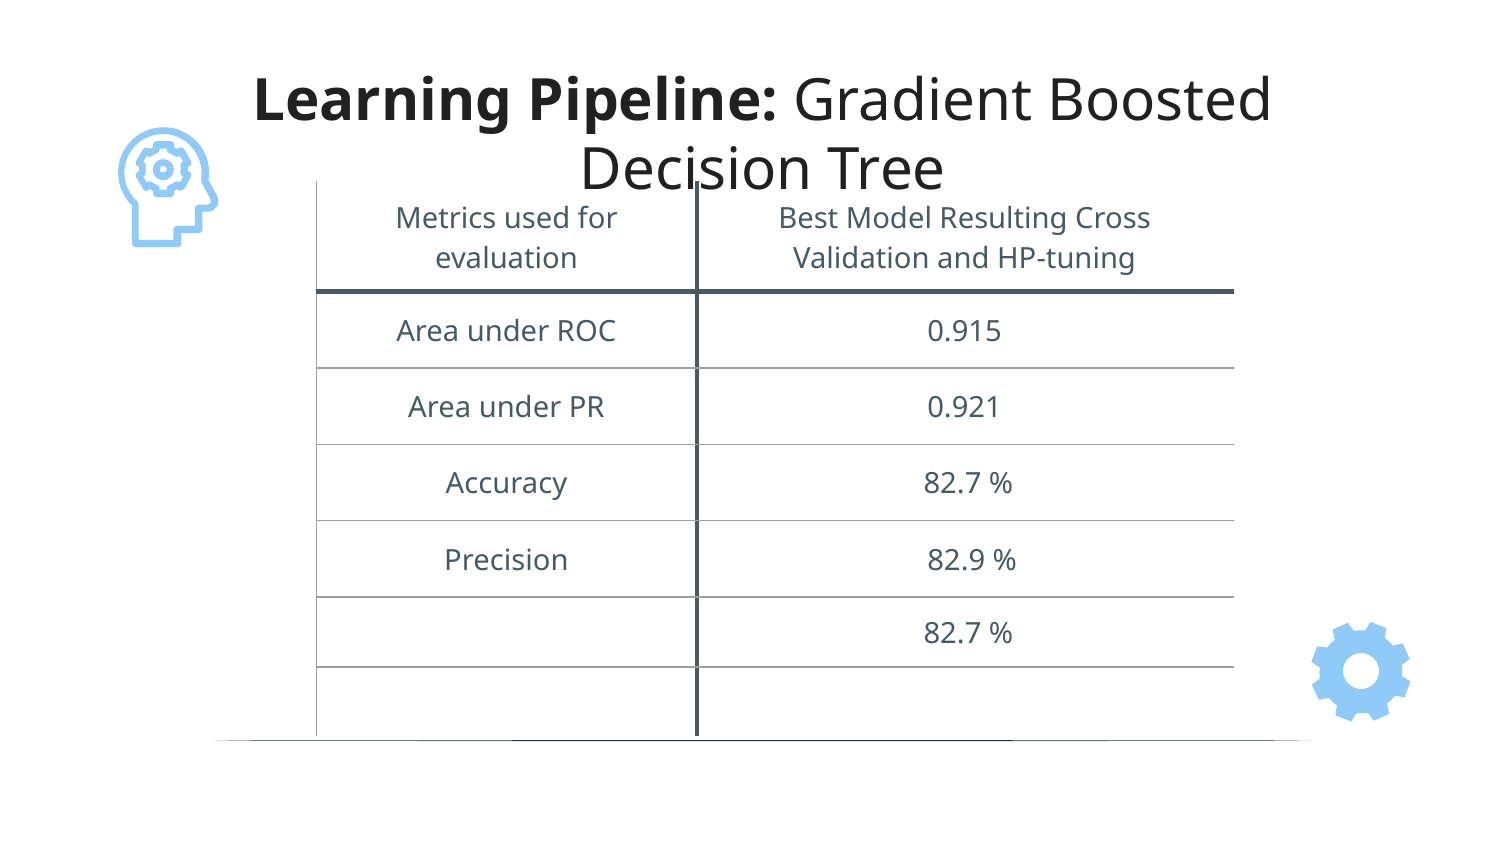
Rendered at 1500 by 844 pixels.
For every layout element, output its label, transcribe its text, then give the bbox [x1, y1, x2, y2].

text_box Learning Pipeline: Gradient Boosted Decision Tree [153, 46, 1372, 141]
text_box [79, 92, 318, 313]
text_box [117, 126, 221, 248]
